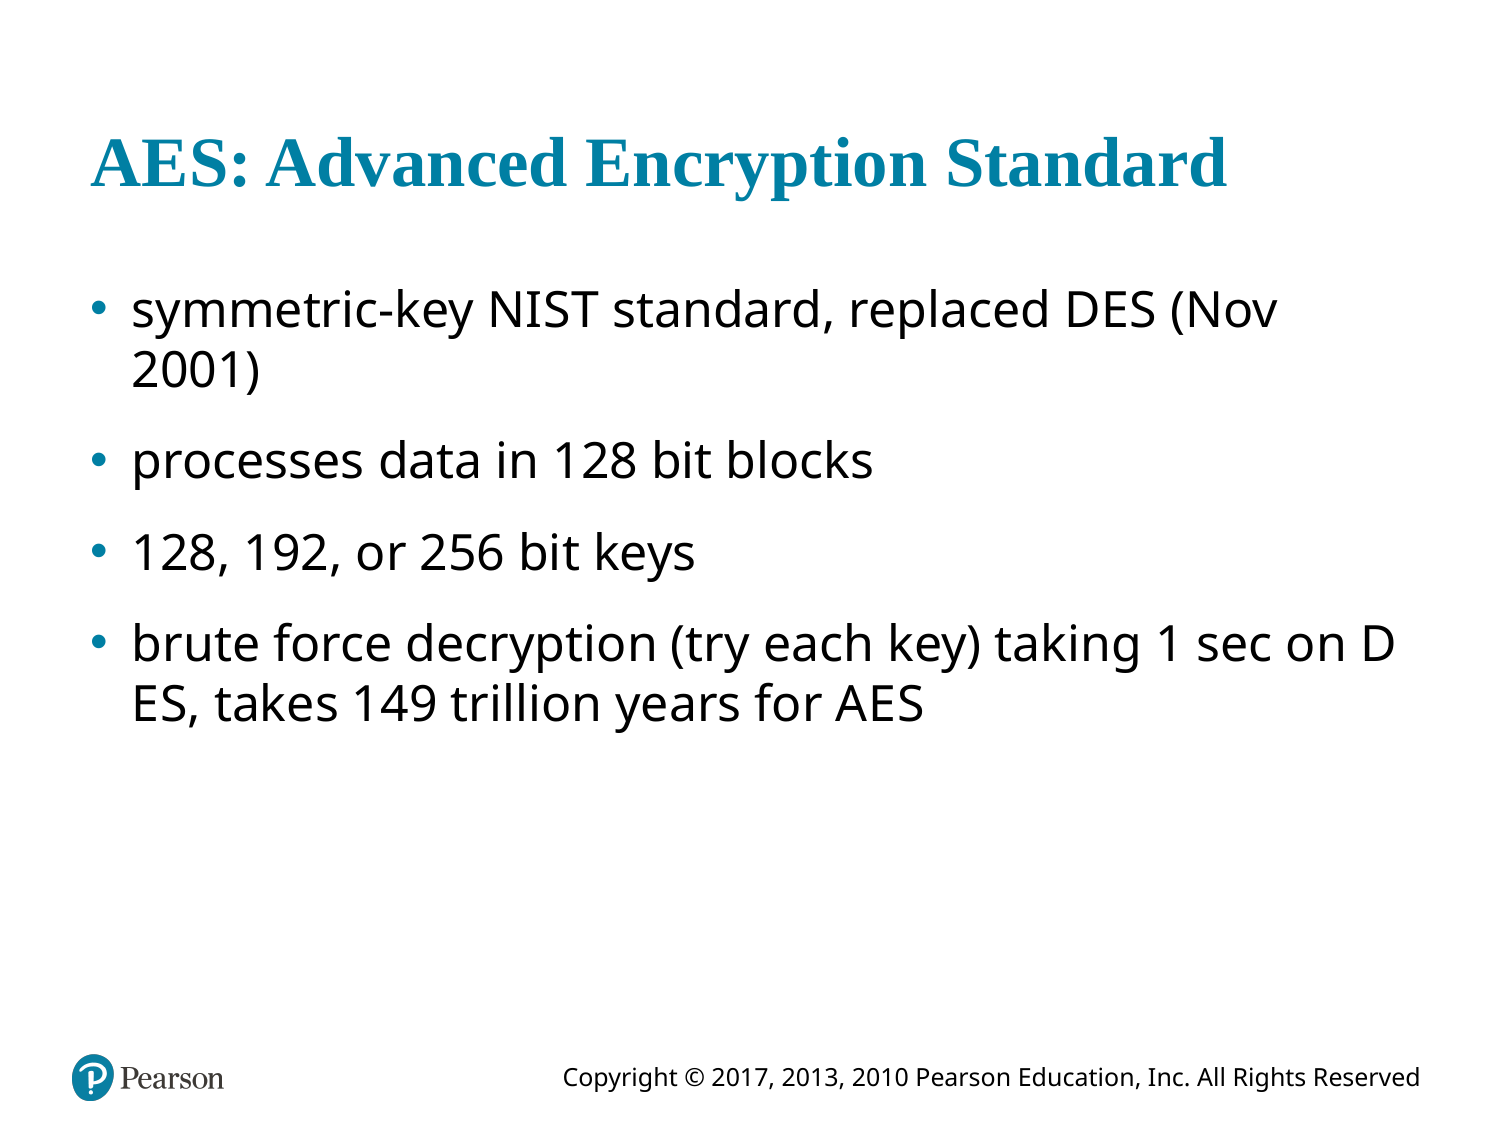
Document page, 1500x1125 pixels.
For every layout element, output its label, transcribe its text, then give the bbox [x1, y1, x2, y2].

picture [80, 1063, 106, 1088]
list symmetric-key N I S T standard, replaced D E S (Nov 2001) processes data in 128 bit blocks 128, 192, or 256 bit keys brute force decryption (try each key) taking 1 sec on D E S, takes 149 trillion years for A E S [75, 262, 1425, 931]
picture [72, 1054, 88, 1070]
title A E S: Advanced Encryption Standard [75, 0, 1425, 216]
picture [98, 1054, 224, 1101]
picture [72, 1087, 83, 1101]
